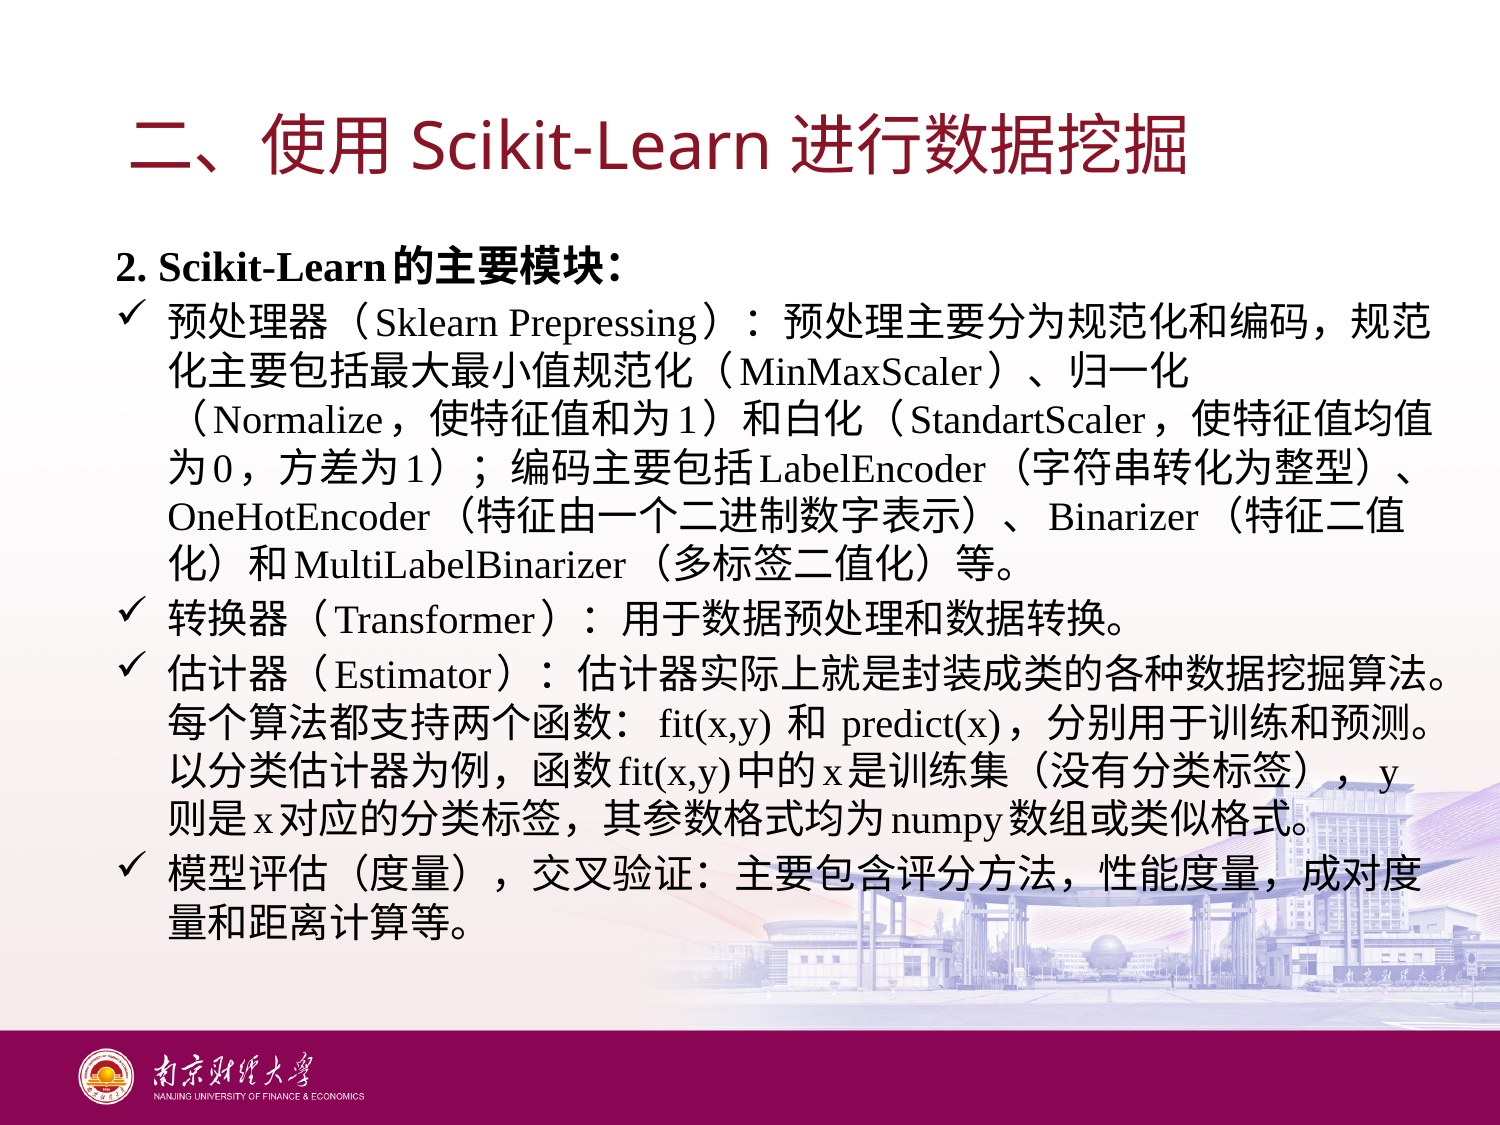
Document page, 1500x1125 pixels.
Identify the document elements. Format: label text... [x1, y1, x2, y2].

list 2. Scikit-Learn的主要模块： 预处理器（Sklearn Prepressing）：预处理主要分为规范化和编码，规范化主要包括最大最小值规范化（MinMaxScaler）、归一化（Normalize，使特征值和为1）和白化（StandartScaler，使特征值均值为0，方差为1）；编码主要包括LabelEncoder（字符串转化为整型）、OneHotEncoder（特征由一个二进制数字表示）、Binarizer（特征二值化）和MultiLabelBinarizer（多标签二值化）等。 转换器（Transformer）：用于数据预处理和数据转换。 估计器（Estimator）：估计器实际上就是封装成类的各种数据挖掘算法。每个算法都支持两个函数：fit(x,y) 和 predict(x)，分别用于训练和预测。以分类估计器为例，函数fit(x,y)中的x是训练集（没有分类标签），y则是x对应的分类标签，其参数格式均为numpy数组或类似格式。 模型评估（度量），交叉验证：主要包含评分方法，性能度量，成对度量和距离计算等。 [100, 231, 1451, 975]
picture [0, 0, 1500, 1125]
title 二、使用Scikit-Learn进行数据挖掘 [112, 66, 1376, 220]
